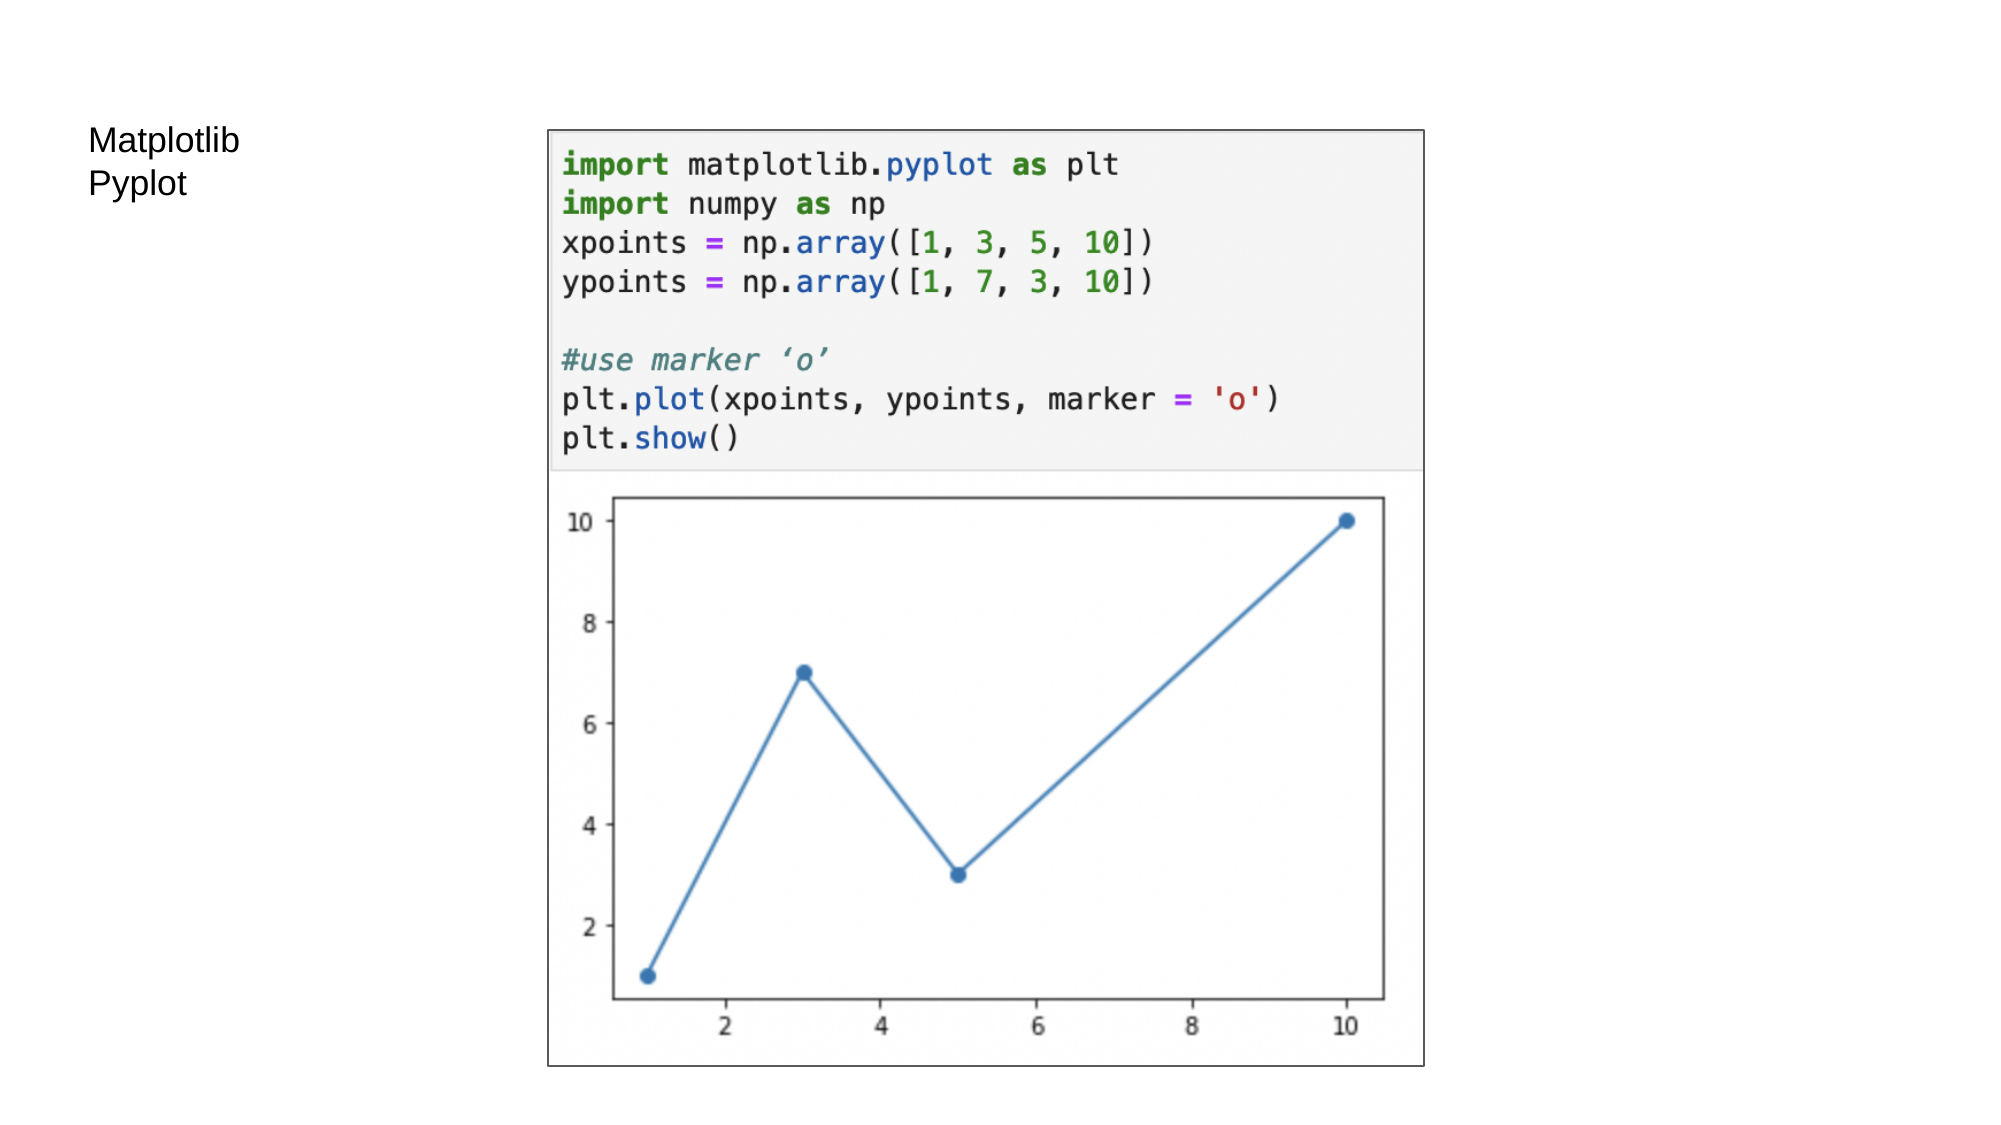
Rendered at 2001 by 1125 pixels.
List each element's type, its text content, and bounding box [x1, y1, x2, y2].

title Matplotlib Pyplot [68, 97, 1932, 223]
picture [548, 130, 1424, 1066]
